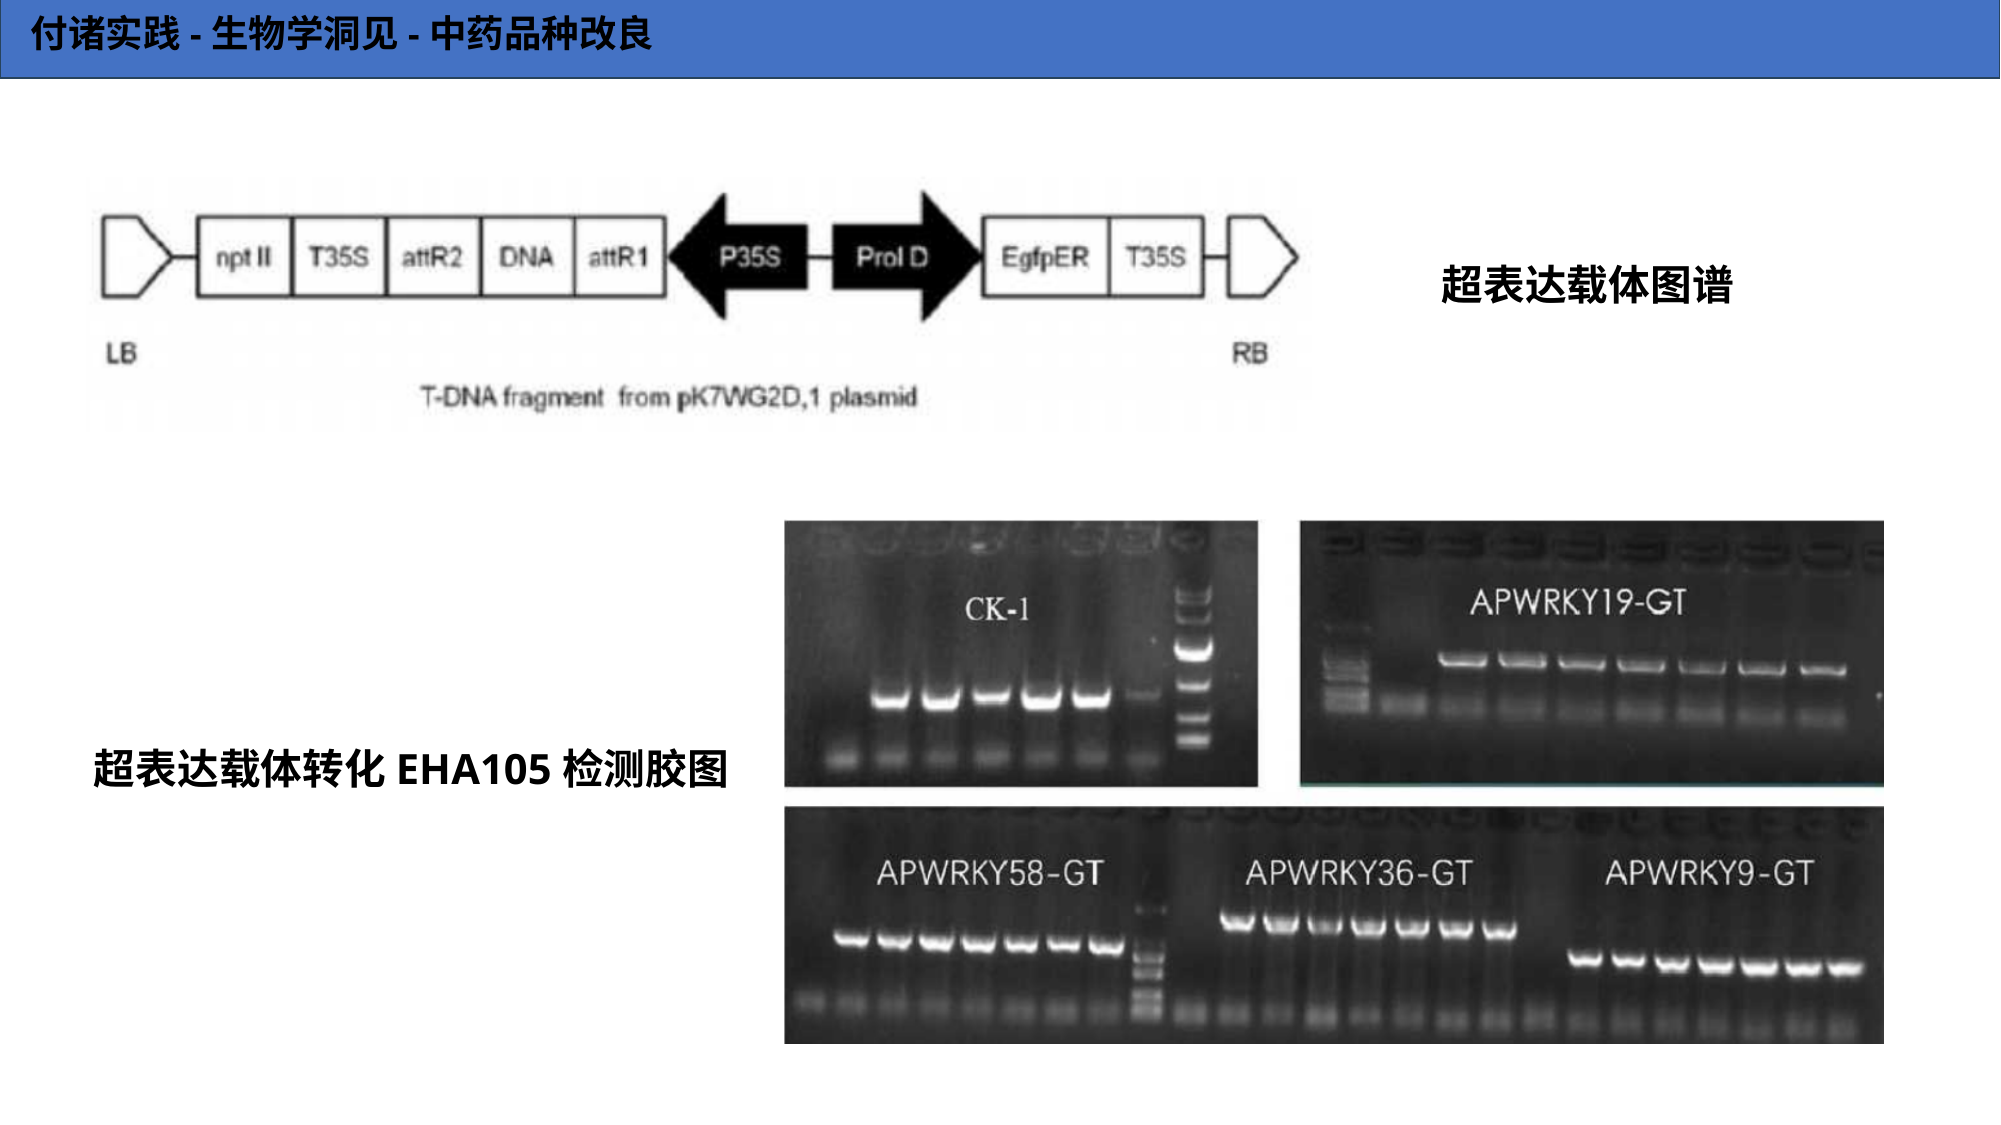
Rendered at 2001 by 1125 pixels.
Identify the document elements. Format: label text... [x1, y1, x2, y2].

text_box 超表达载体图谱 [1426, 251, 1772, 317]
picture [86, 162, 1334, 437]
text_box 付诸实践-生物学洞见-中药品种改良 [0, 7, 685, 77]
picture [784, 519, 1884, 1045]
text_box [0, 0, 2000, 79]
text_box 超表达载体转化EHA105检测胶图 [78, 735, 771, 800]
